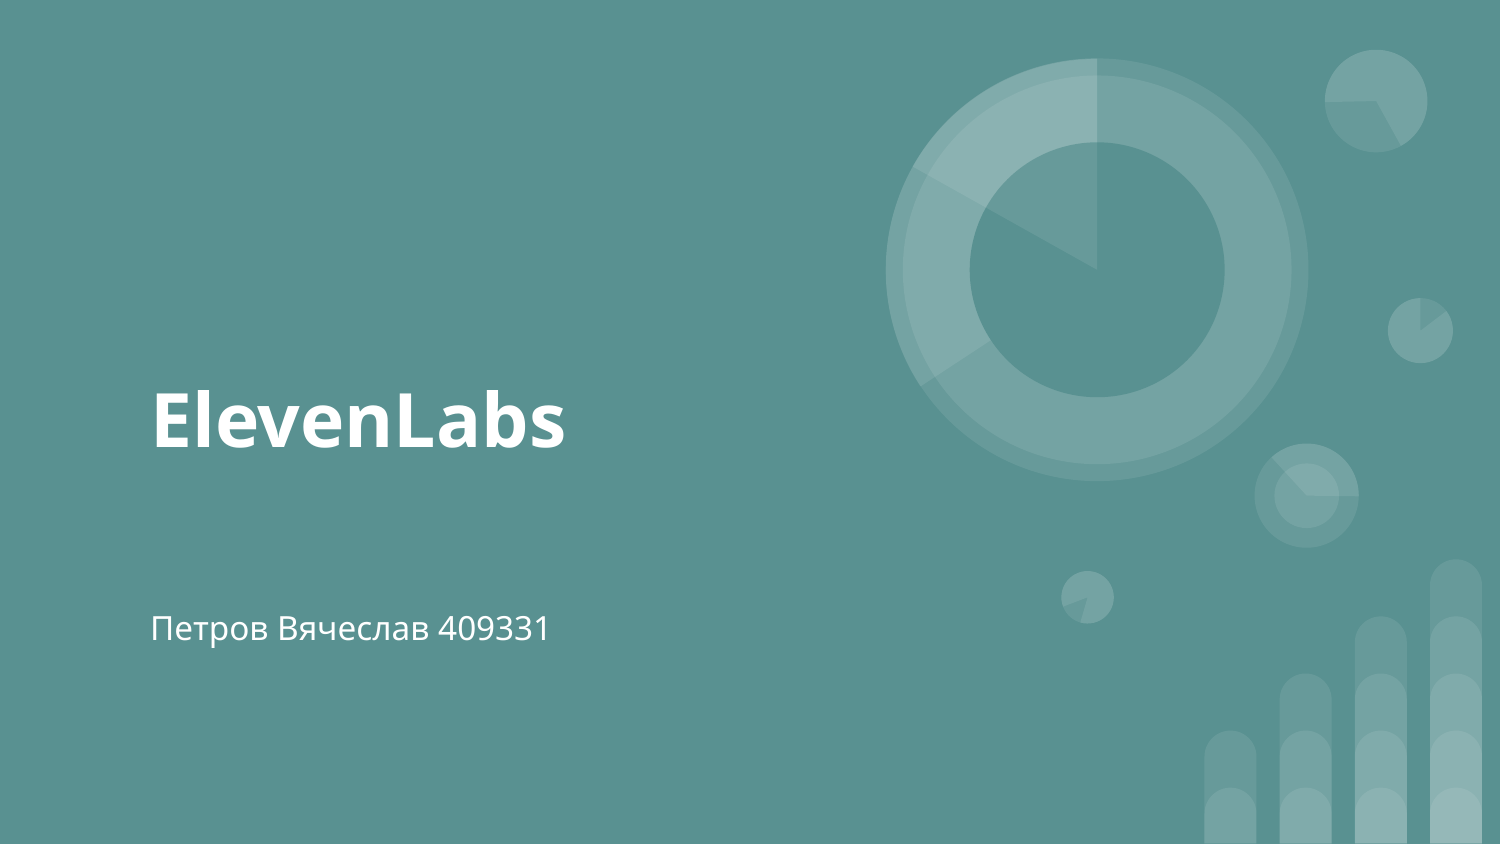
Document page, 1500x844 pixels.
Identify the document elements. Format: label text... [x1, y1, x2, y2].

subtitle Петров Вячеслав 409331 [135, 589, 834, 704]
title ElevenLabs [135, 264, 834, 572]
